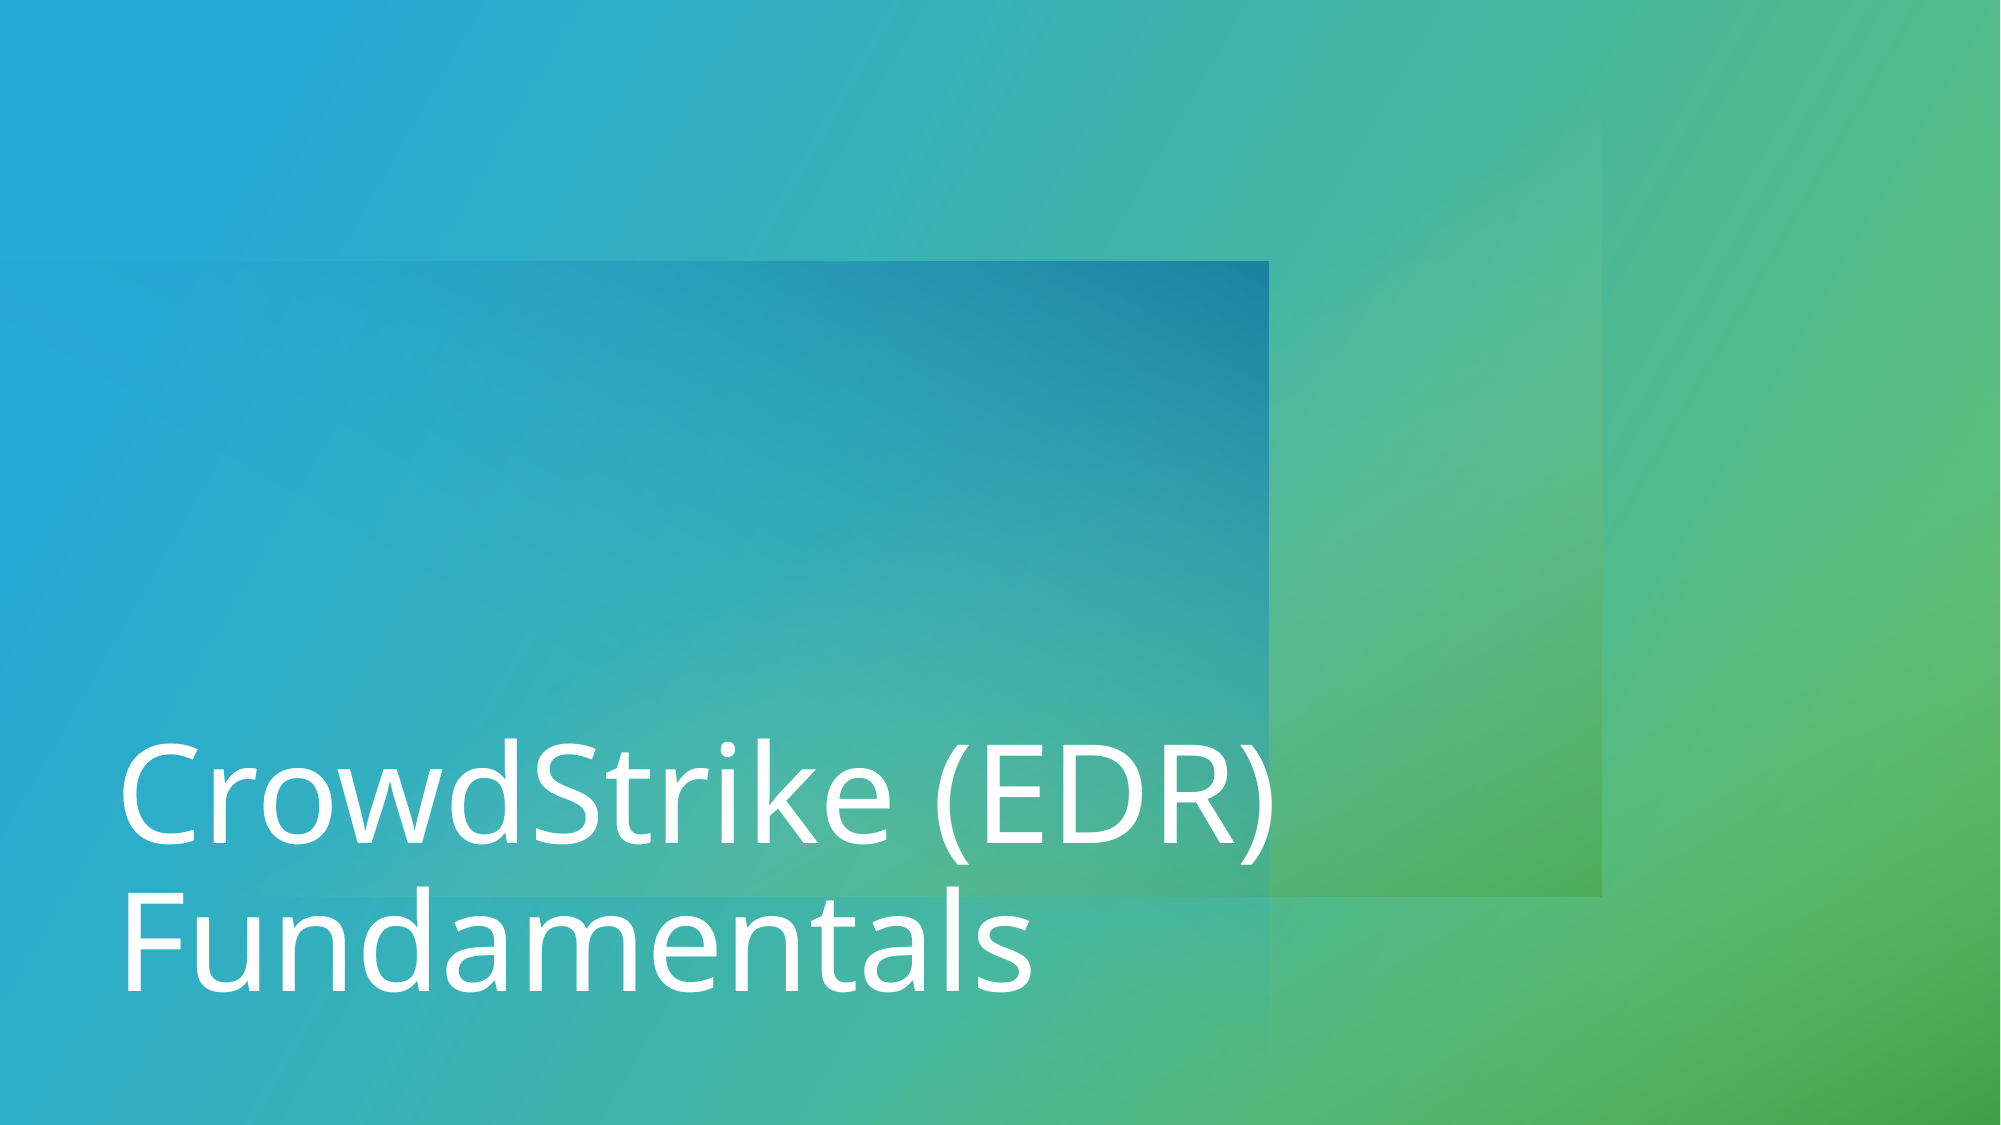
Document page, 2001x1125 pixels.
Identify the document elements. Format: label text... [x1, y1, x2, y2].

title CrowdStrike (EDR) Fundamentals [100, 343, 1451, 1029]
